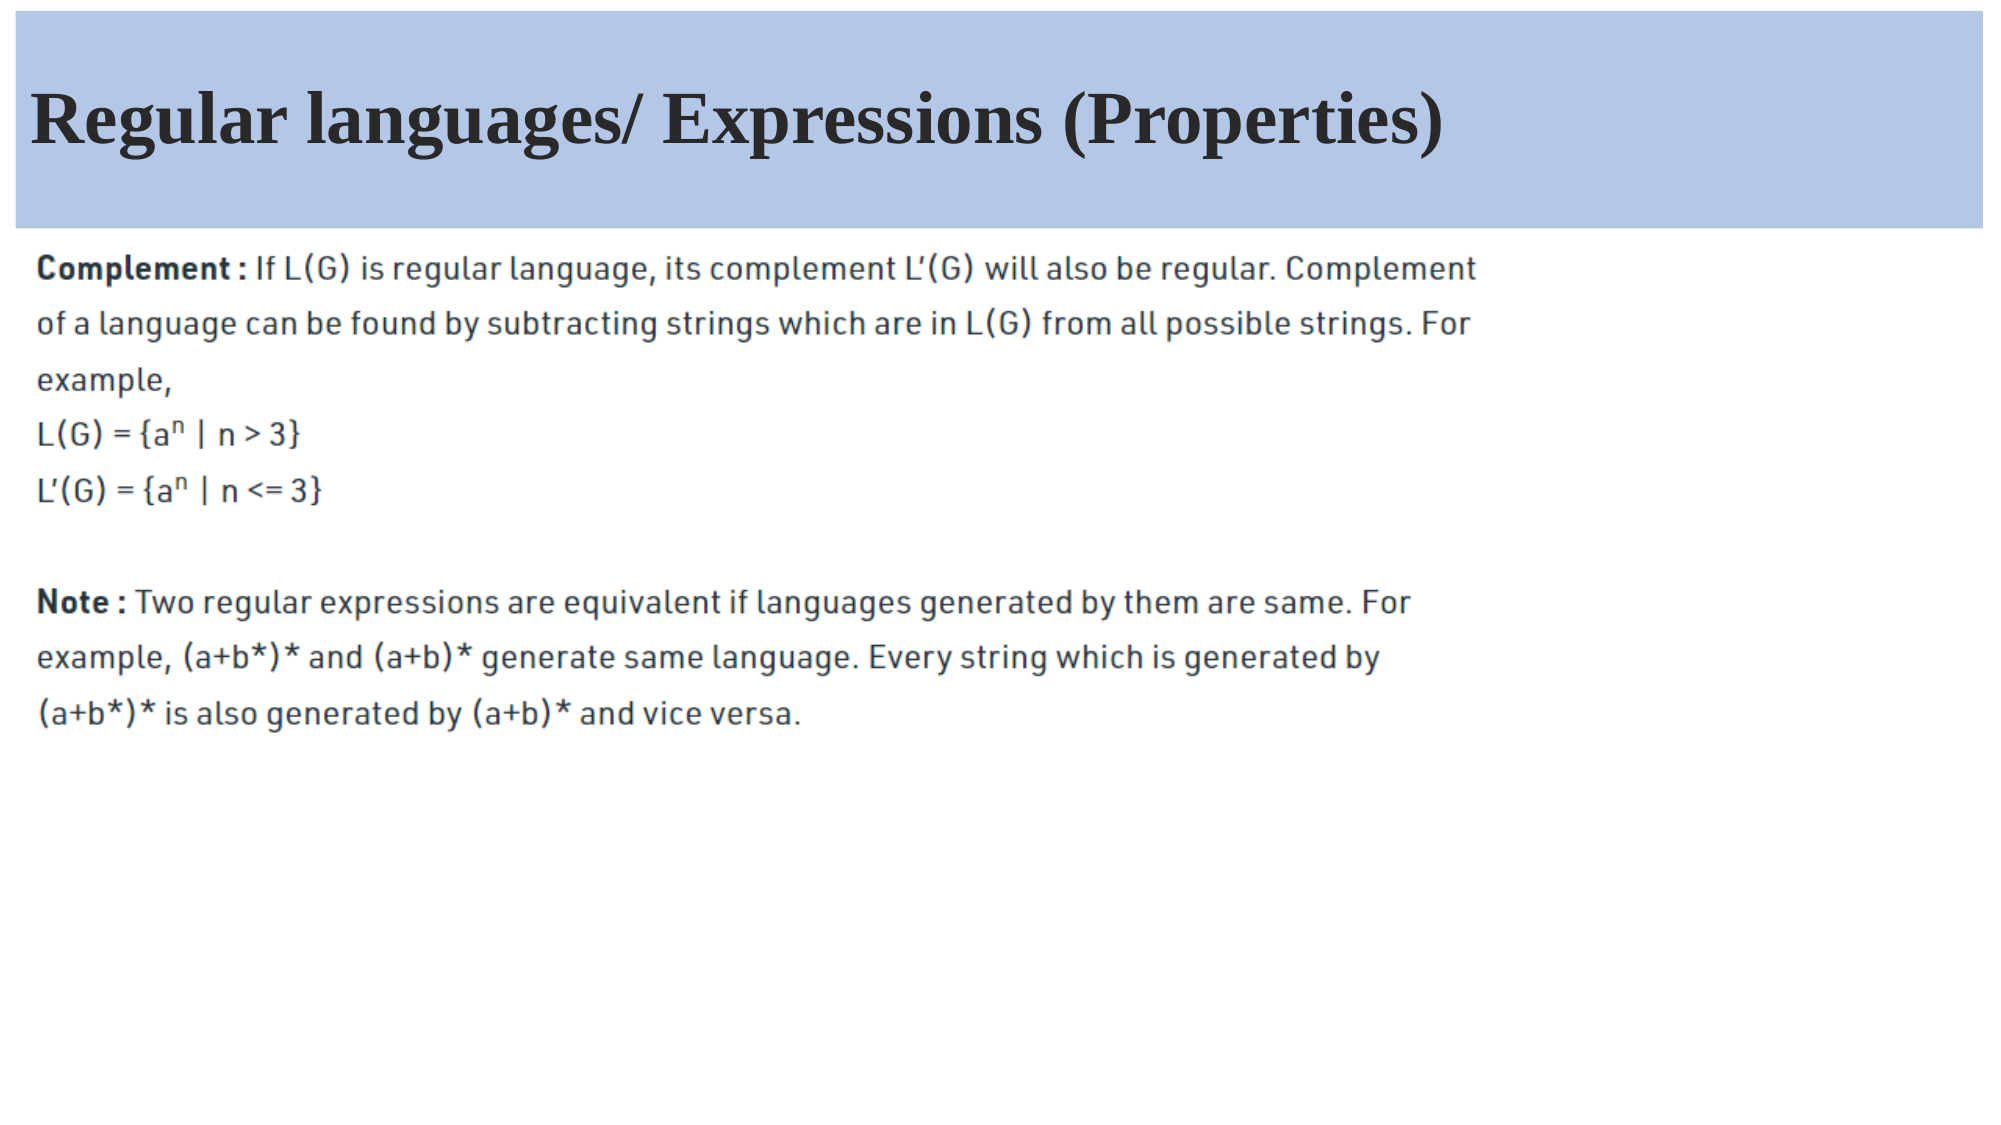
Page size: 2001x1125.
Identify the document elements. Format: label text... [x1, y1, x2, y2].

title Regular languages/ Expressions (Properties) [15, 10, 1983, 229]
picture [15, 247, 1505, 775]
